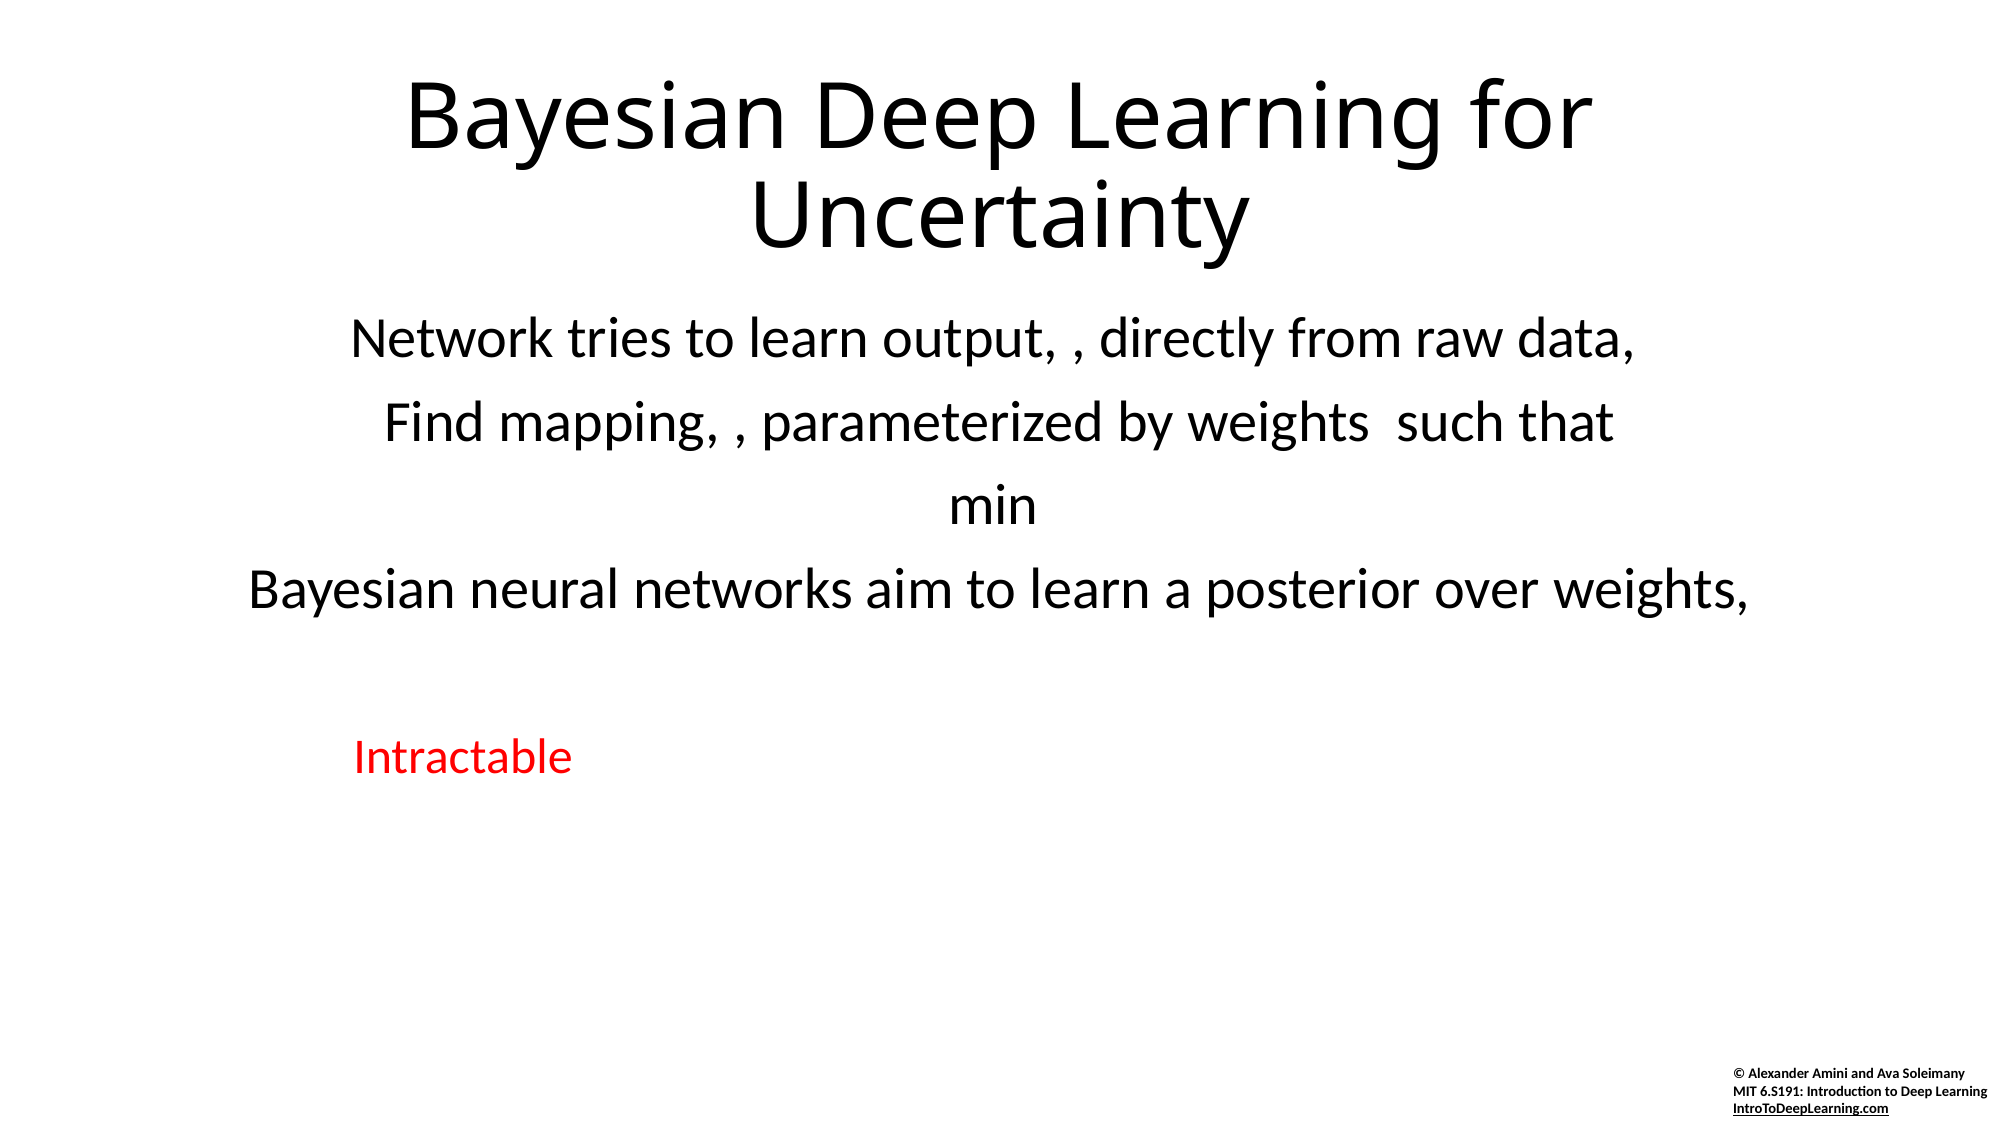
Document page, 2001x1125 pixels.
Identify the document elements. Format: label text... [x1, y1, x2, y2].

text_box Intractable [338, 715, 654, 791]
title Bayesian Deep Learning for Uncertainty [137, 59, 1863, 278]
